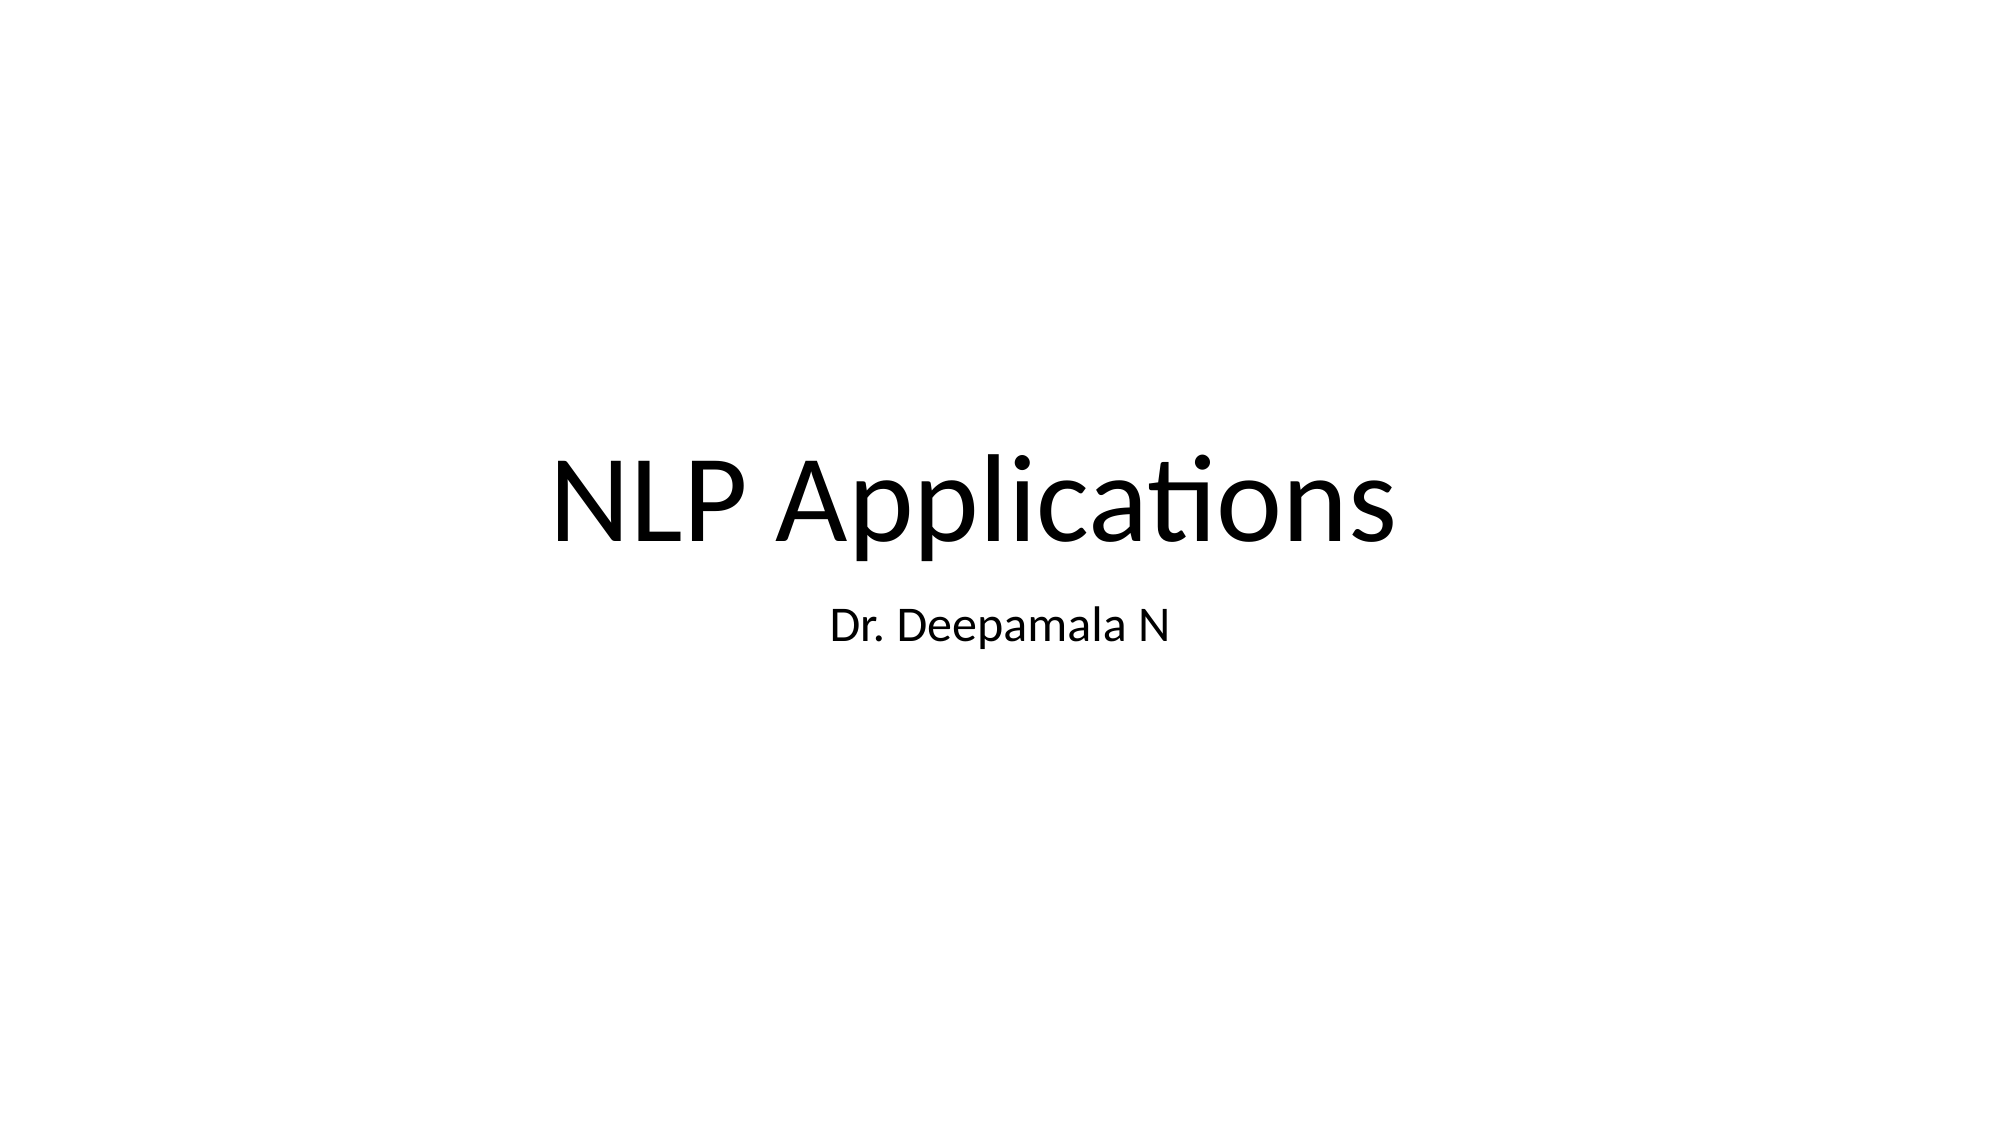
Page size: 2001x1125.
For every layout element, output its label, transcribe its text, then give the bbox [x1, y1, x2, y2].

subtitle Dr. Deepamala N [249, 590, 1750, 863]
title NLP Applications [249, 184, 1750, 576]
